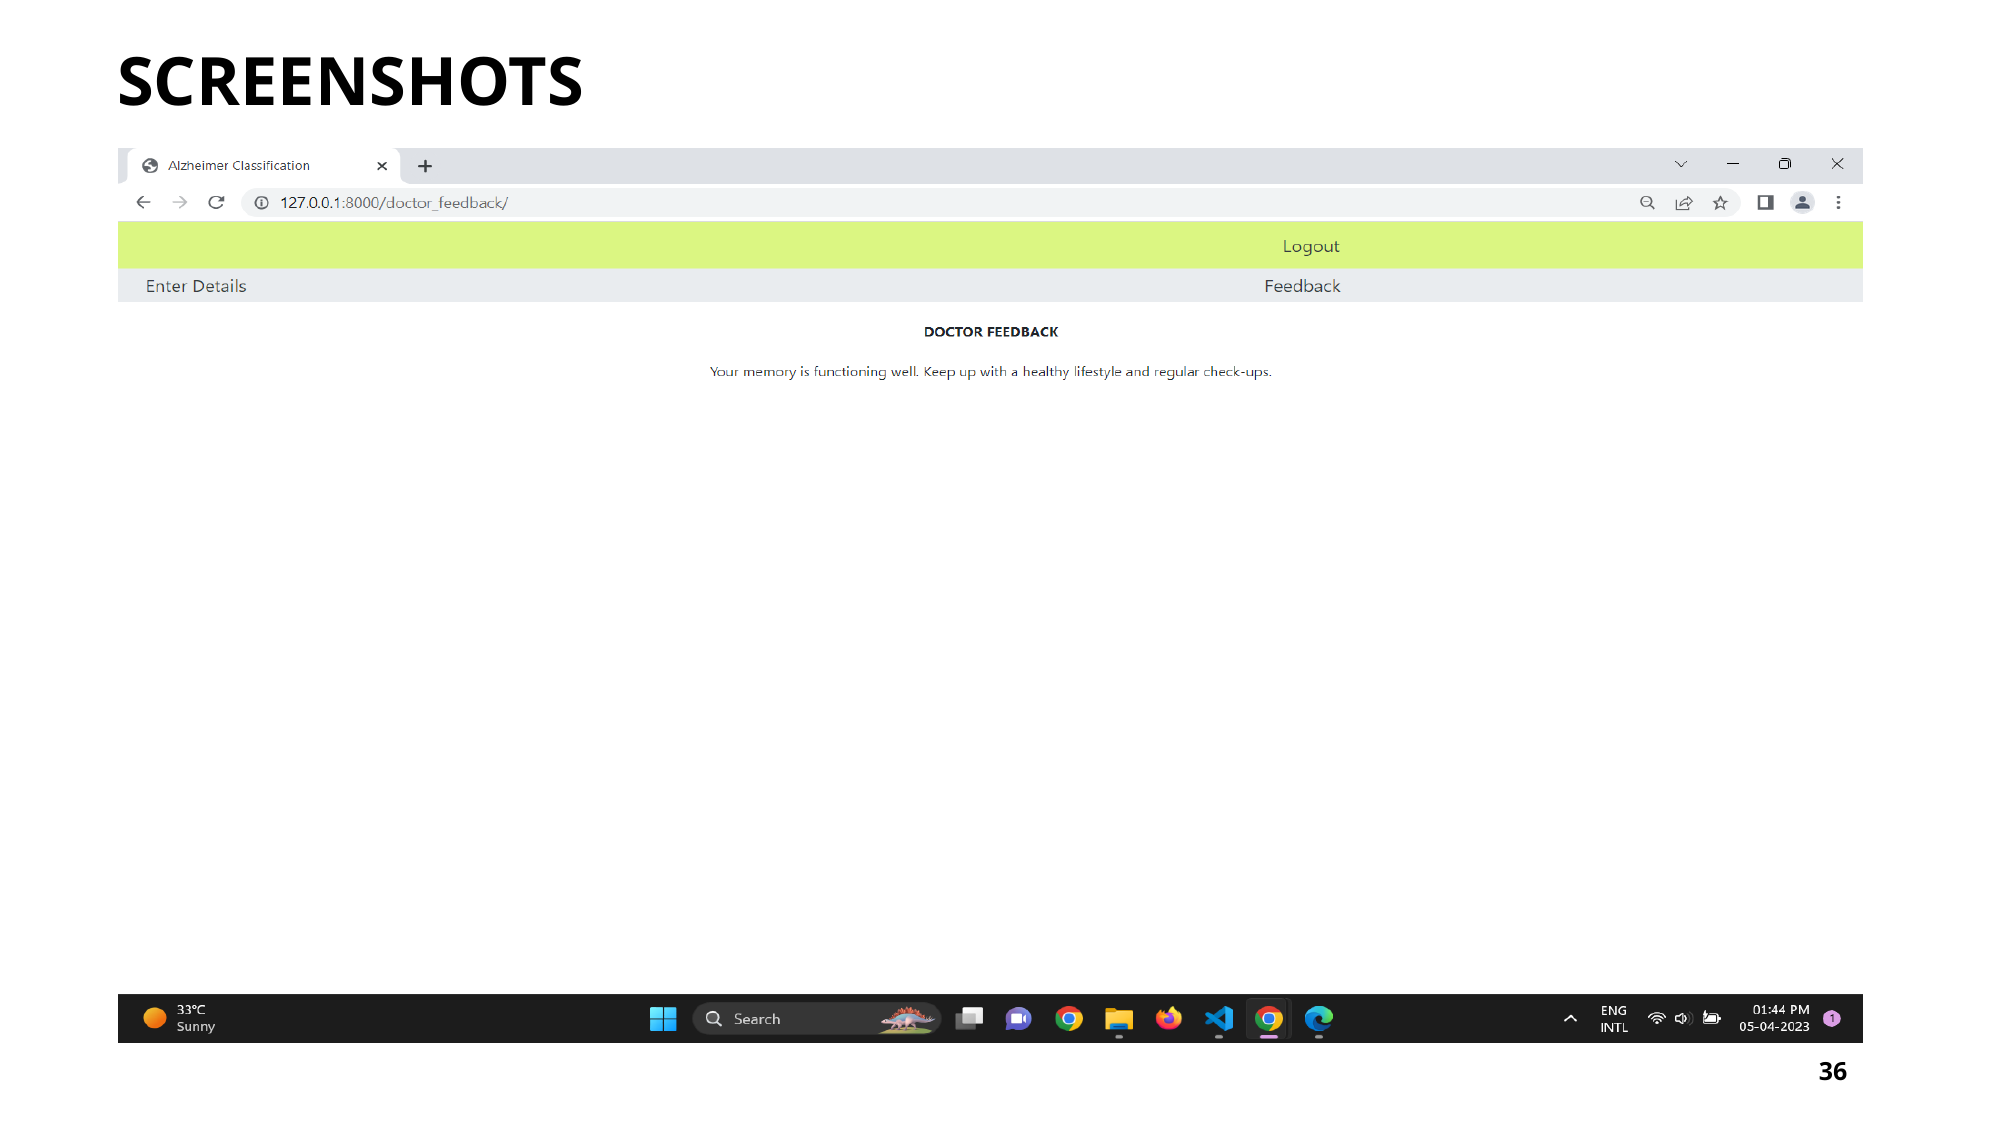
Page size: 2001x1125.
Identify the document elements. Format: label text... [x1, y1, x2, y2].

slide_number 36 [1412, 1043, 1863, 1103]
picture [118, 148, 1863, 1043]
title SCREENSHOTS [102, 39, 1828, 127]
